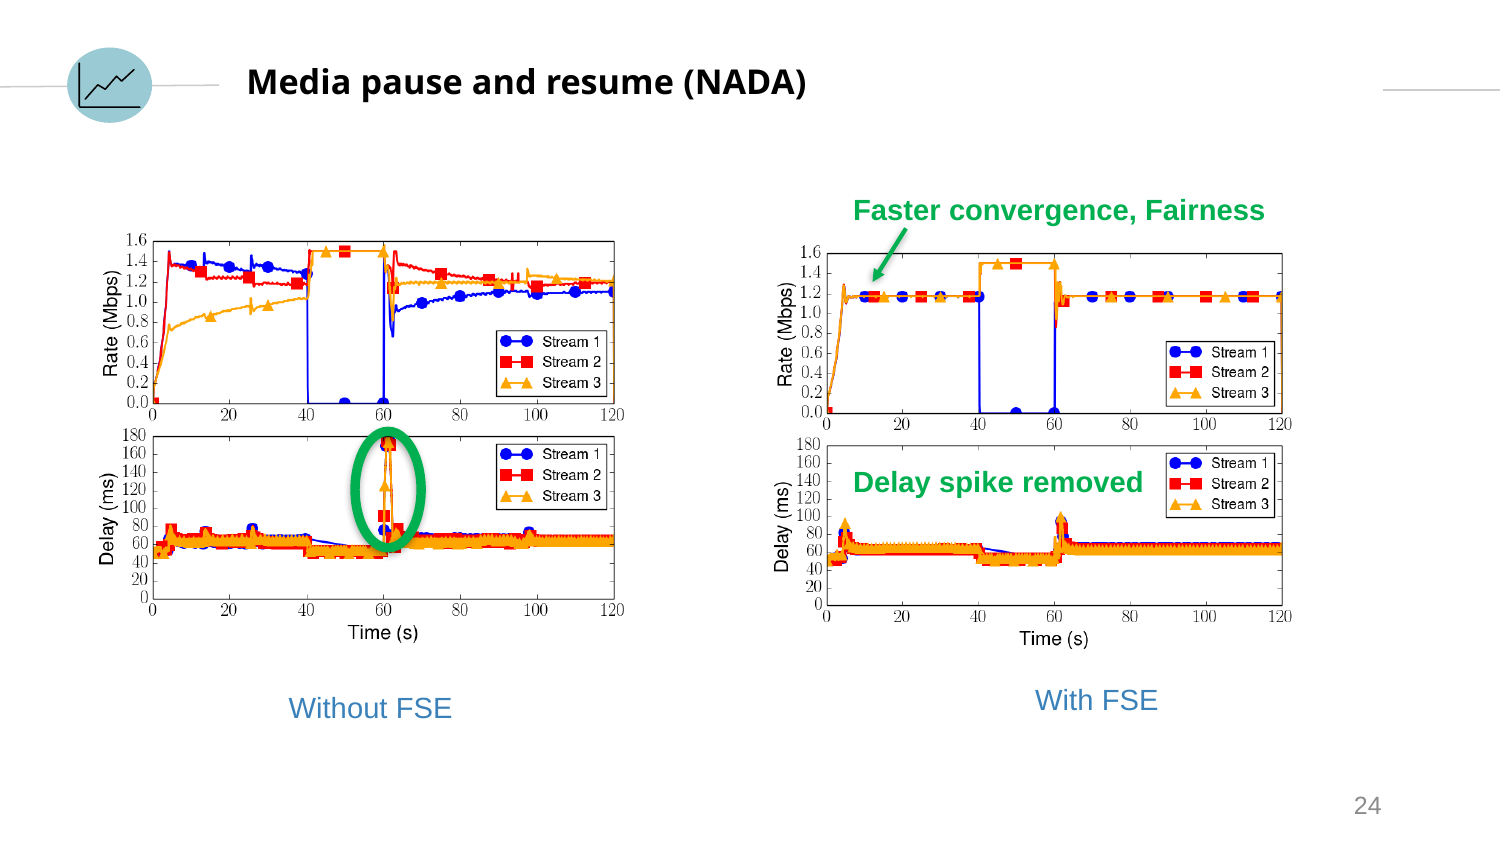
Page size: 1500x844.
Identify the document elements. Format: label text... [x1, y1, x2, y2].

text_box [872, 228, 907, 283]
text_box With FSE [1020, 674, 1295, 724]
title Media pause and resume (NADA) [231, 45, 1349, 117]
text_box [83, 115, 136, 123]
text_box Faster convergence, Fairness [838, 184, 1384, 234]
picture [78, 196, 673, 643]
text_box [145, 95, 151, 106]
text_box [68, 95, 73, 105]
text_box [78, 62, 141, 108]
picture [753, 209, 1340, 650]
slide_number 24 [1059, 782, 1397, 828]
text_box [67, 47, 152, 83]
text_box Without FSE [273, 682, 549, 733]
